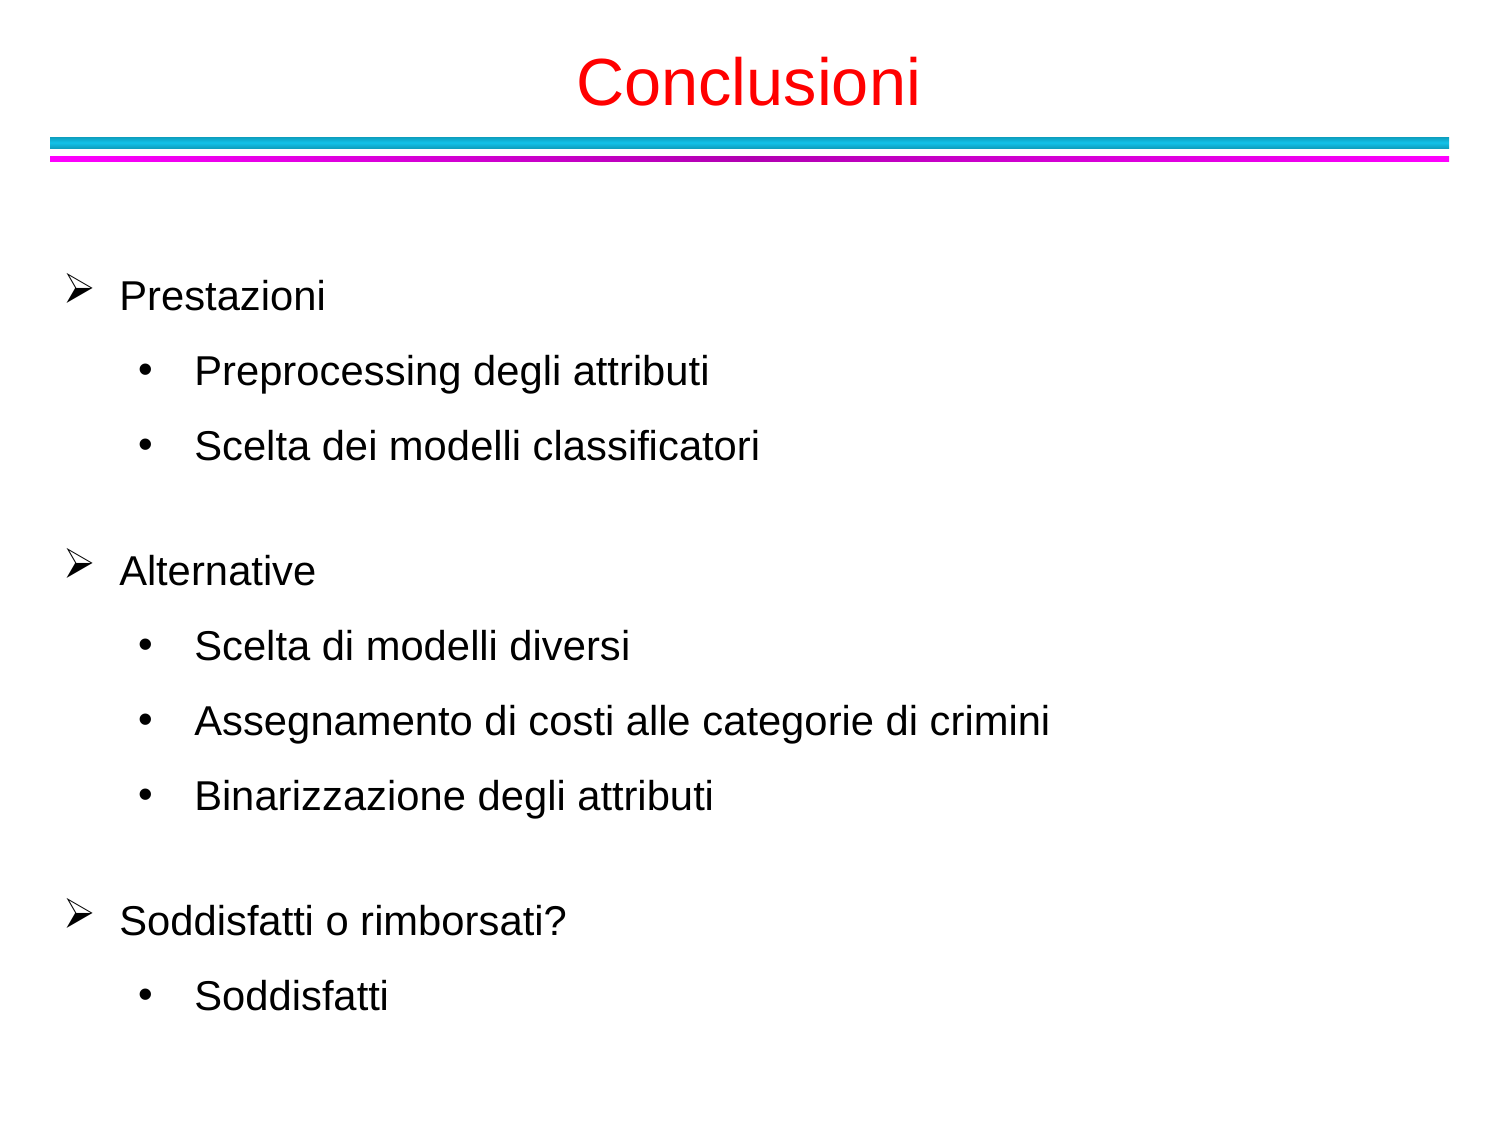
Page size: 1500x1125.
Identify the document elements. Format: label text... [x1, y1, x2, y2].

text_box Prestazioni Preprocessing degli attributi Scelta dei modelli classificatori Alternative Scelta di modelli diversi Assegnamento di costi alle categorie di crimini Binarizzazione degli attributi Soddisfatti o rimborsati? Soddisfatti [48, 236, 1450, 1027]
text_box Conclusioni [48, 31, 1450, 127]
